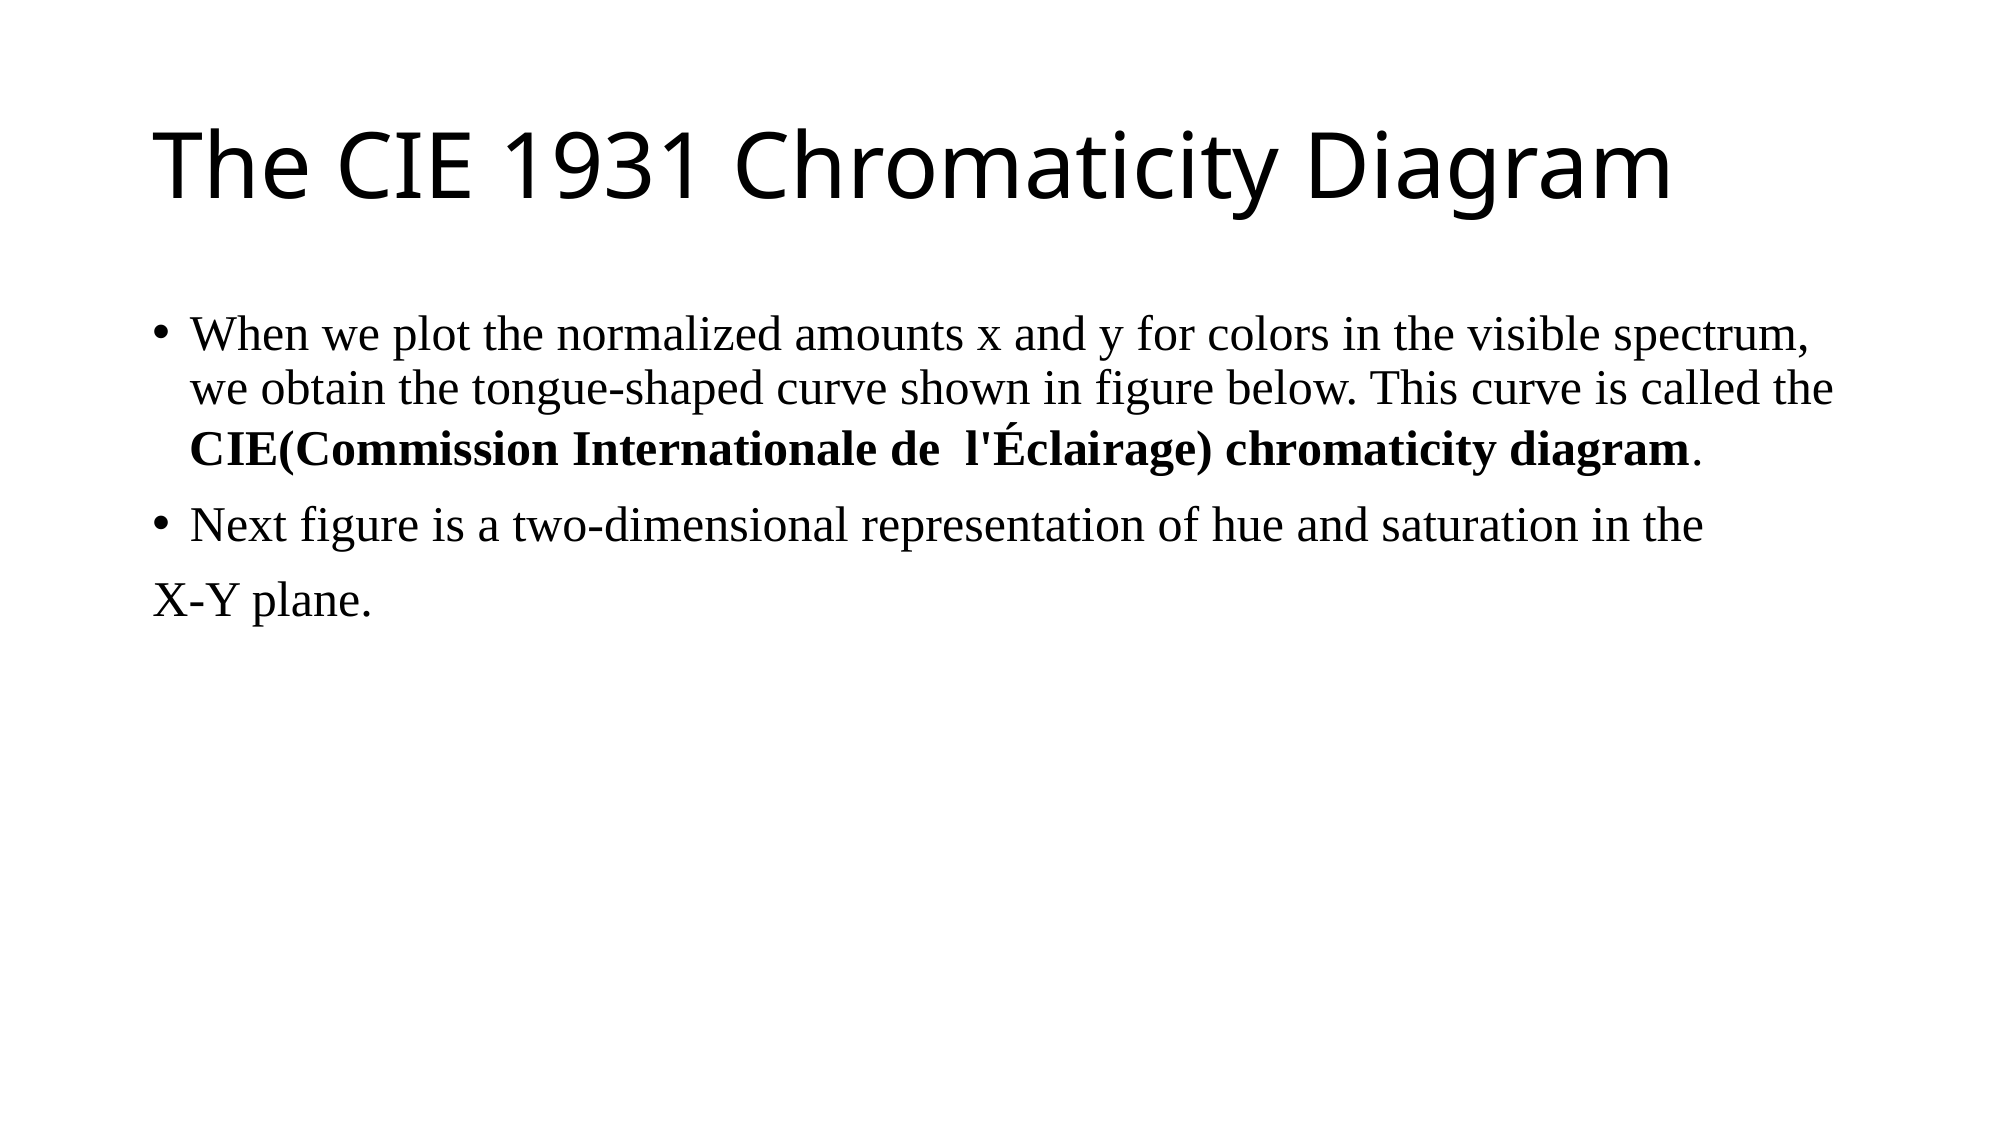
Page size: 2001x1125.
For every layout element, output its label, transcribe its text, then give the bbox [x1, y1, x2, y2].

title The CIE 1931 Chromaticity Diagram [137, 59, 1863, 278]
list When we plot the normalized amounts x and y for colors in the visible spectrum, we obtain the tongue-shaped curve shown in figure below. This curve is called the CIE(Commission Internationale de l'Éclairage) chromaticity diagram. Next figure is a two-dimensional representation of hue and saturation in the X-Y plane. [137, 299, 1863, 1014]
